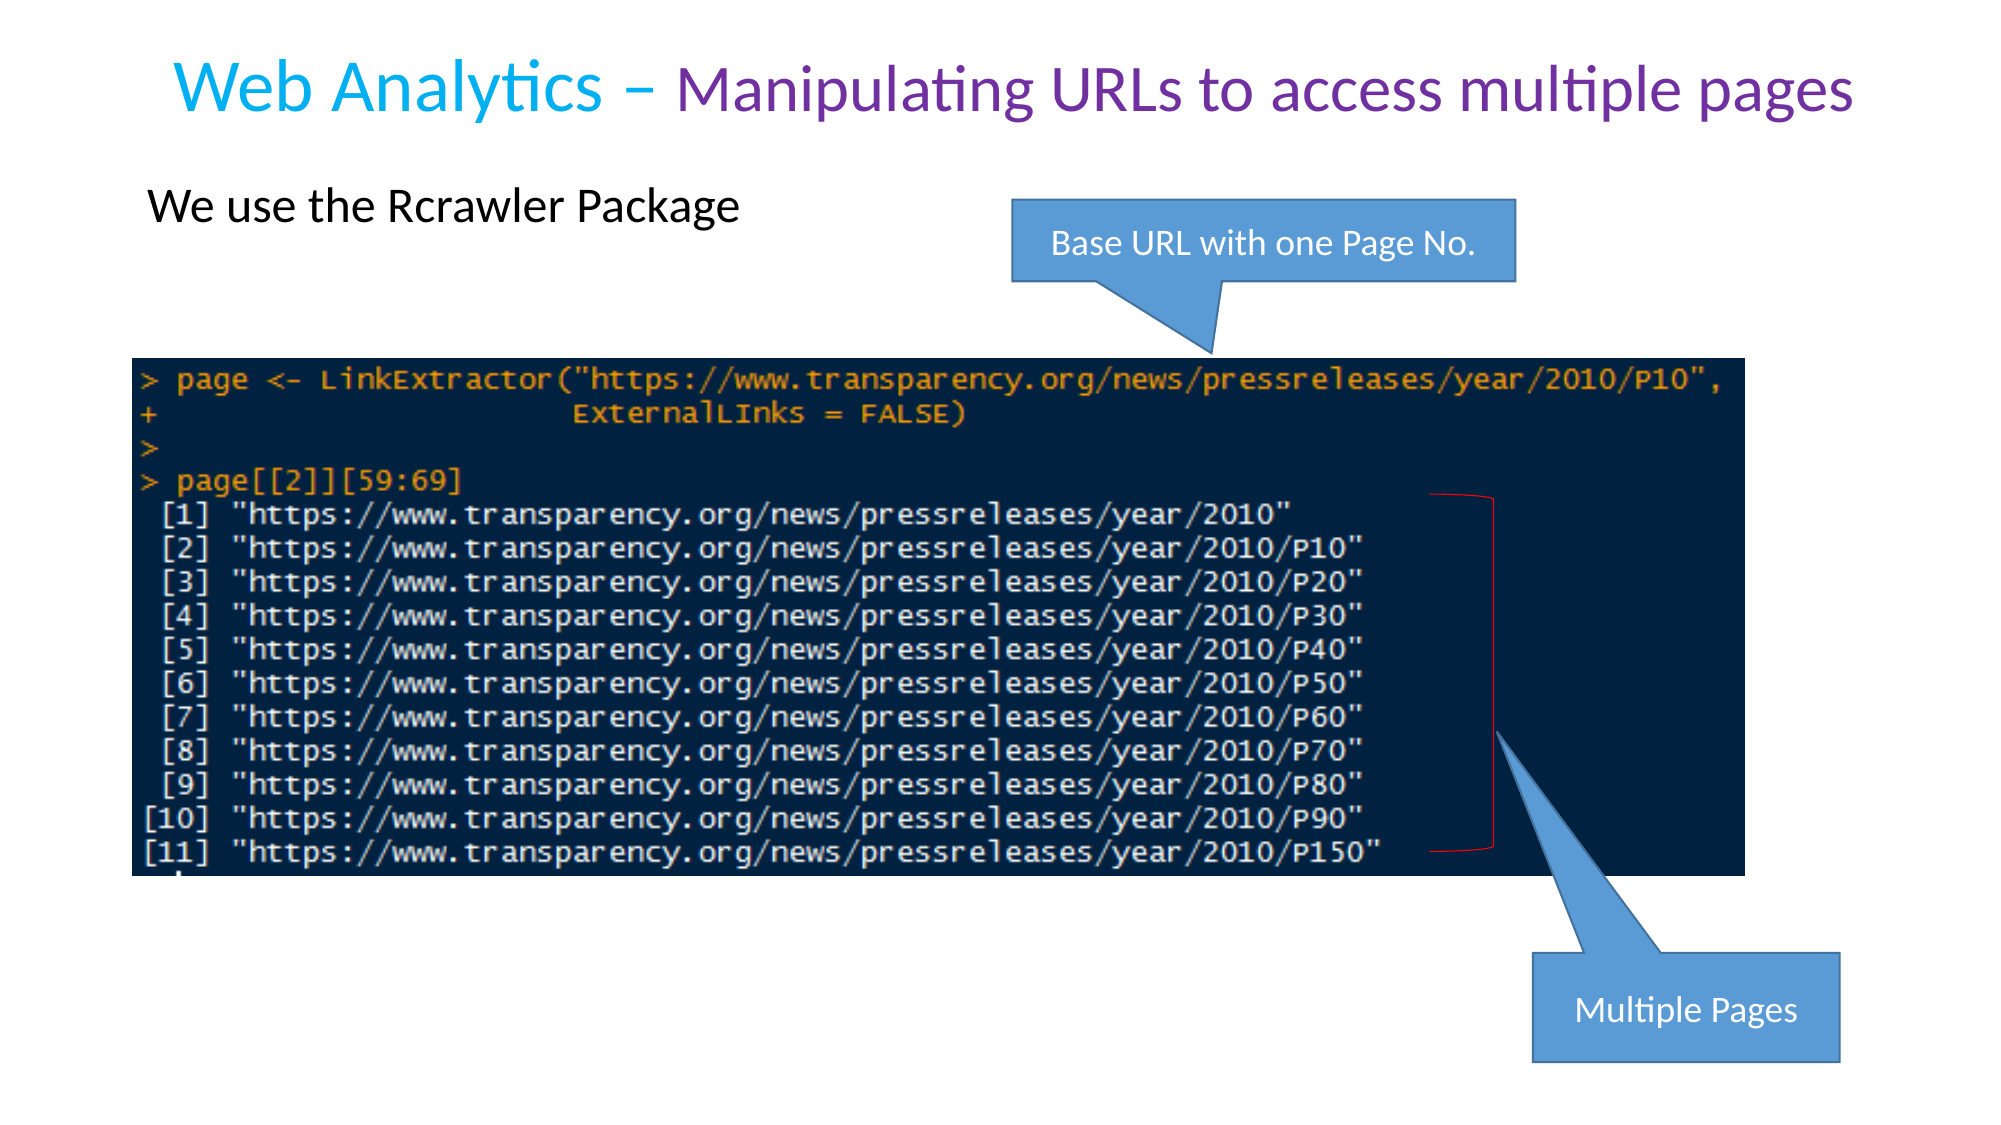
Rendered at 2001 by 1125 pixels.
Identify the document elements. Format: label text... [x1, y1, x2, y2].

text_box Web Analytics – Manipulating URLs to access multiple pages [90, 29, 1939, 135]
text_box Multiple Pages [1531, 876, 1841, 1064]
picture [132, 358, 1745, 876]
text_box We use the Rcrawler Package [132, 164, 1981, 240]
text_box Base URL with one Page No. [1011, 198, 1517, 355]
